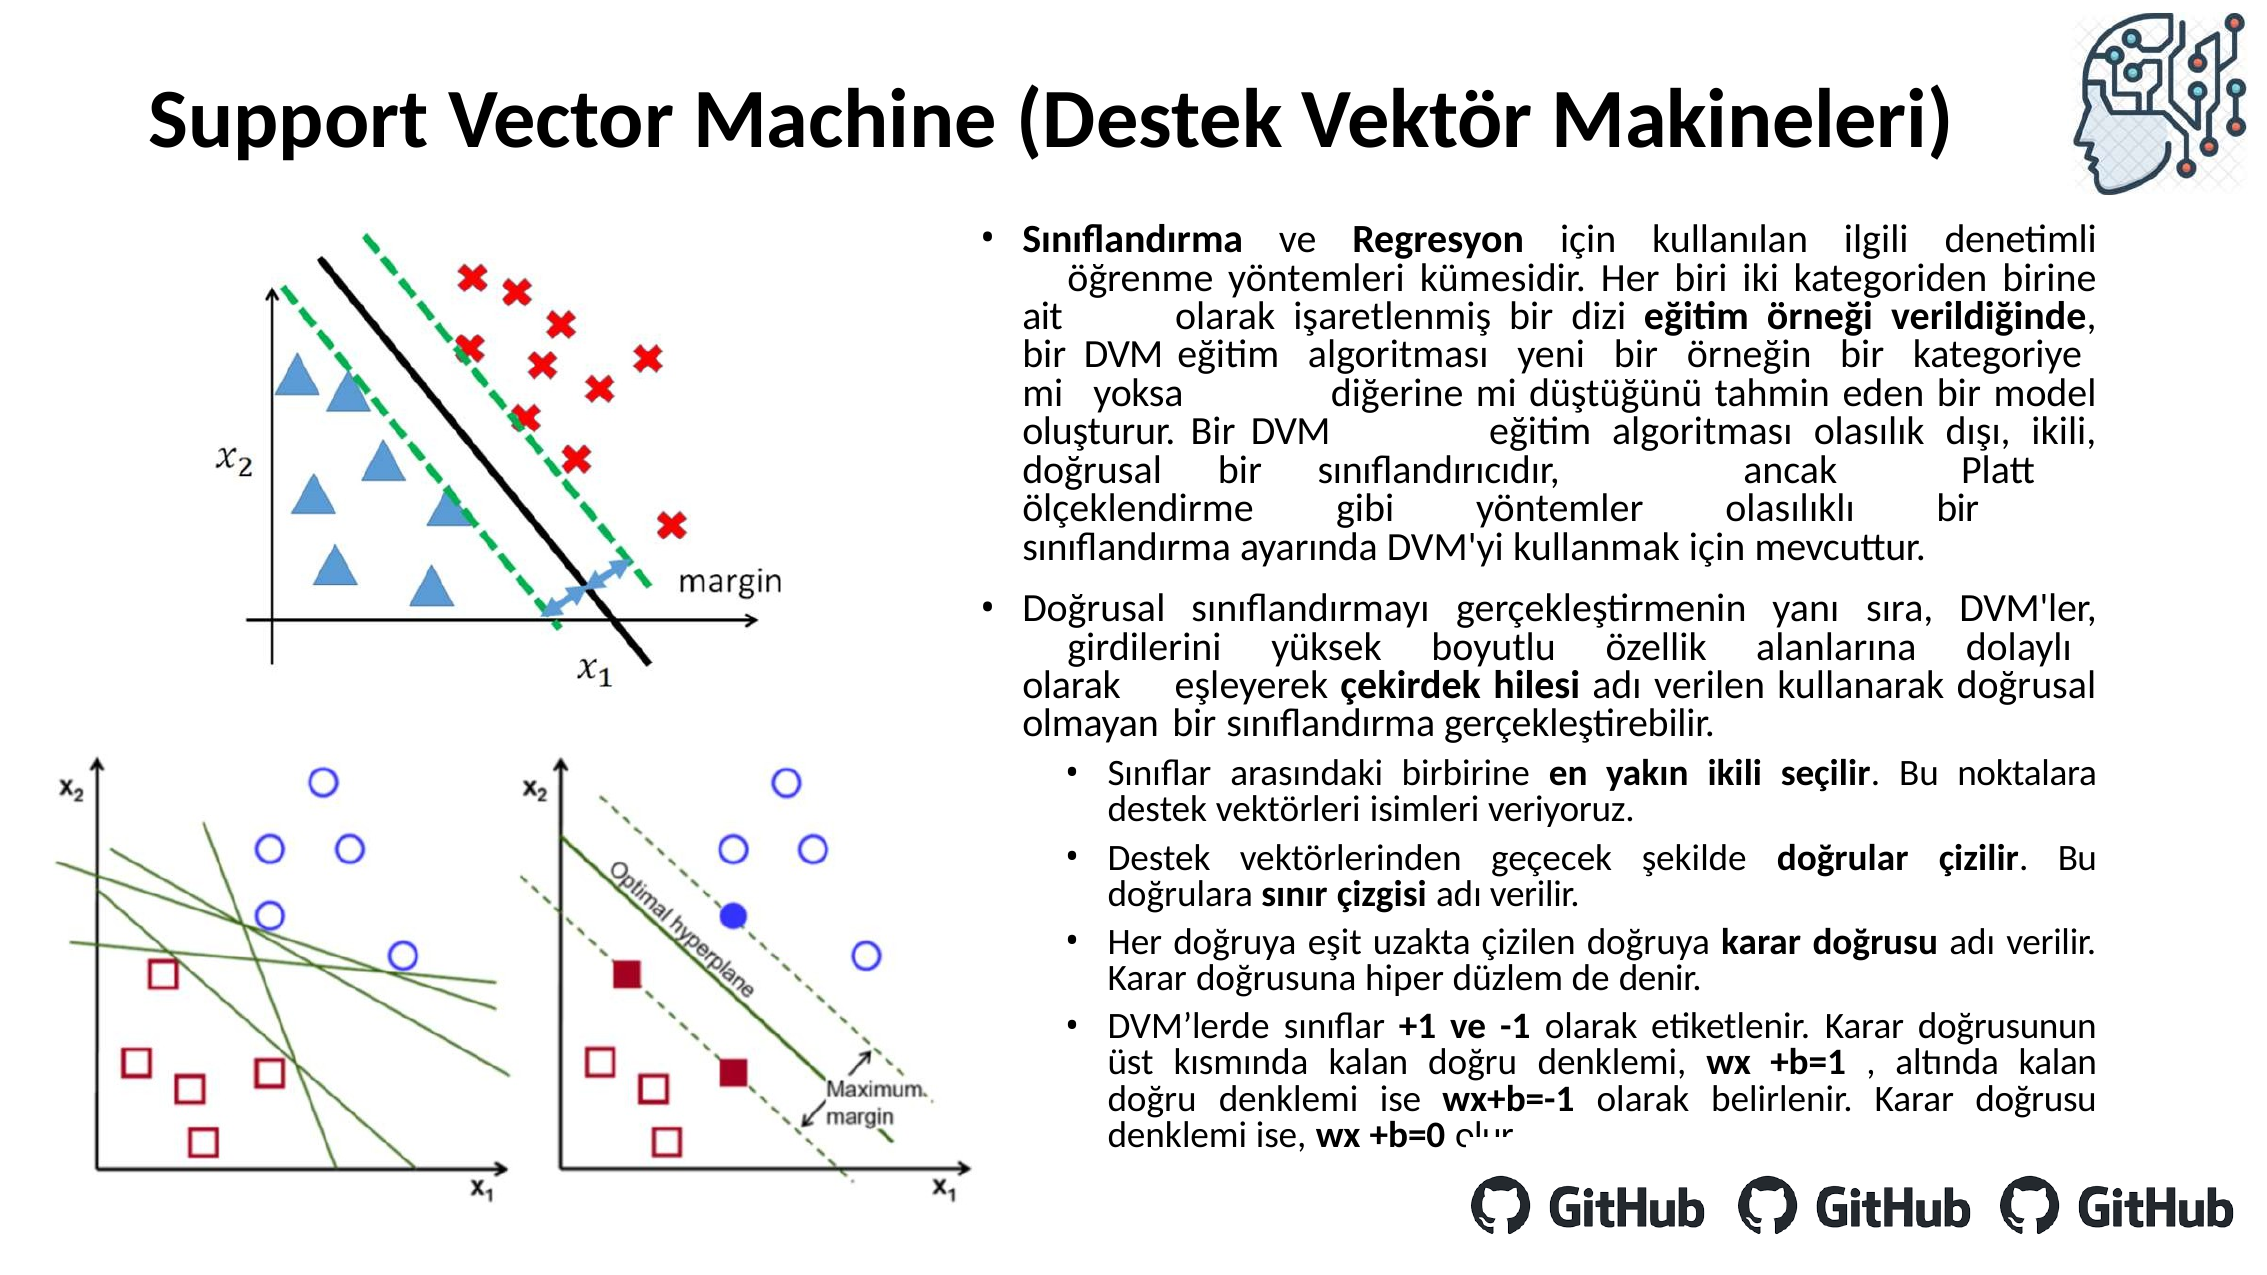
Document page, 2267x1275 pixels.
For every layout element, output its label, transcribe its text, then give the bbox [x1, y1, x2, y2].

picture [1733, 1137, 1975, 1272]
picture [1466, 1137, 1709, 1272]
picture [52, 754, 977, 1206]
text_box Sınıflandırma ve Regresyon için kullanılan ilgili denetimli öğrenme yöntemleri kümesidir. Her biri iki kategoriden birine ait olarak işaretlenmiş bir dizi eğitim örneği verildiğinde, bir DVM eğitim algoritması yeni bir örneğin bir kategoriye mi yoksa diğerine mi düştüğünü tahmin eden bir model oluşturur. Bir DVM eğitim algoritması olasılık dışı, ikili, doğrusal bir sınıflandırıcıdır, ancak Platt ölçeklendirme gibi yöntemler olasılıklı bir sınıflandırma ayarında DVM'yi kullanmak için mevcuttur. Doğrusal sınıflandırmayı gerçekleştirmenin yanı sıra, DVM'ler, girdilerini yüksek boyutlu özellik alanlarına dolaylı olarak eşleyerek çekirdek hilesi adı verilen kullanarak doğrusal olmayan bir sınıflandırma gerçekleştirebilir. Sınıflar arasındaki birbirine en yakın ikili seçilir. Bu noktalara destek vektörleri isimleri veriyoruz. Destek vektörlerinden geçecek şekilde doğrular çizilir. Bu doğrulara sınır çizgisi adı verilir. Her doğruya eşit uzakta çizilen doğruya karar doğrusu adı verilir. Karar doğrusuna hiper düzlem de denir. DVM’lerde sınıflar +1 ve -1 olarak etiketlenir. Karar doğrusunun üst kısmında kalan doğru denklemi, wx +b=1 , altında kalan doğru denklemi ise wx+b=-1 olarak belirlenir. Karar doğrusu denklemi ise, wx +b=0 olur. [977, 209, 2098, 1155]
picture [1995, 1137, 2238, 1272]
picture [2066, 11, 2249, 196]
title Support Vector Machine (Destek Vektör Makineleri) [145, 59, 2046, 277]
picture [210, 227, 781, 694]
